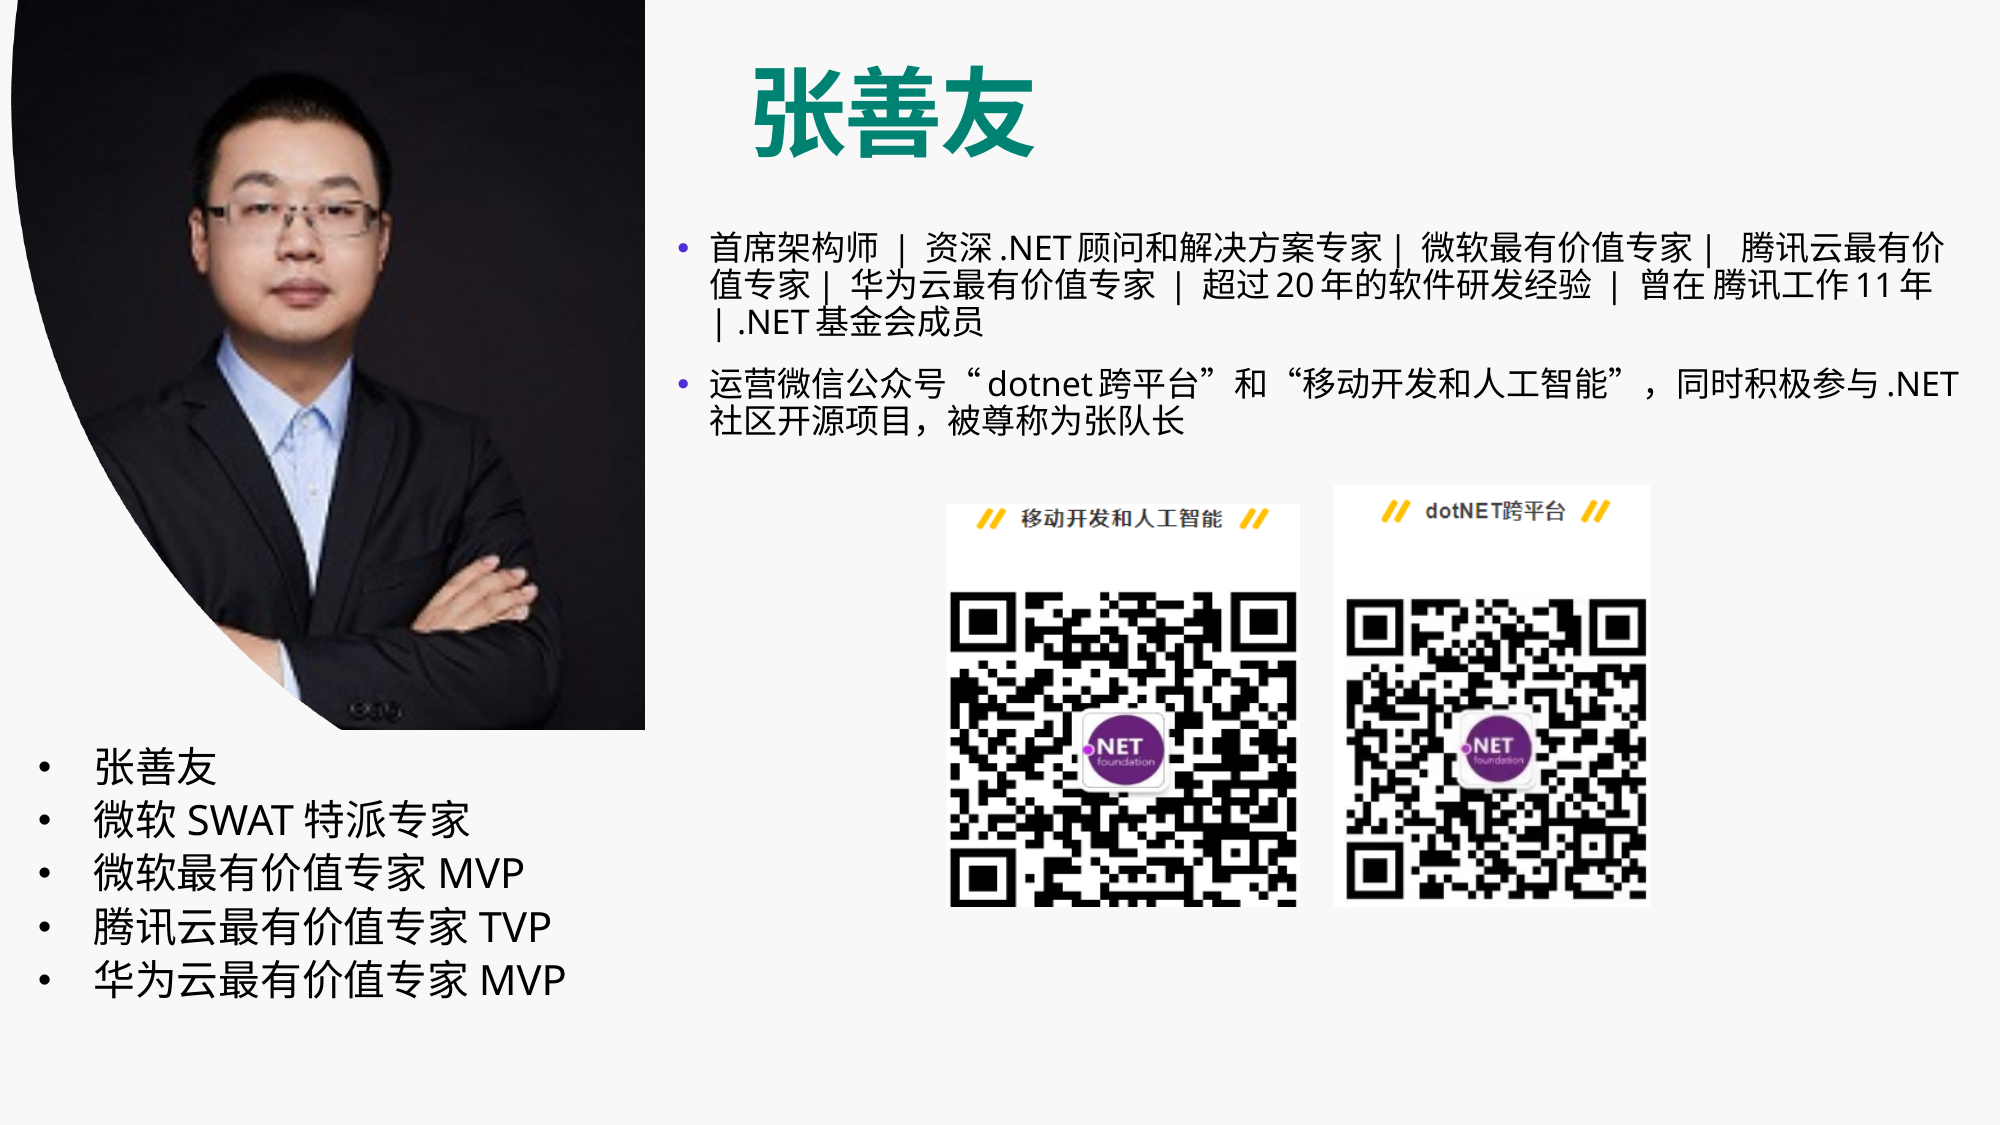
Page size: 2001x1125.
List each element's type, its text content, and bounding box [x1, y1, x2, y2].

text_box 首席架构师 | 资深.NET顾问和解决方案专家| 微软最有价值专家| 腾讯云最有价值专家| 华为云最有价值专家 | 超过20年的软件研发经验 | 曾在 腾讯工作11年 | .NET基金会成员 运营微信公众号“dotnet跨平台”和“移动开发和人工智能”，同时积极参与.NET社区开源项目，被尊称为张队长 [662, 224, 1975, 450]
picture [1333, 484, 1651, 907]
picture [947, 504, 1300, 907]
list 张善友 微软SWAT特派专家 微软最有价值专家MVP 腾讯云最有价值专家TVP 华为云最有价值专家MVP [14, 731, 647, 1030]
picture [11, 0, 645, 730]
title 张善友 [724, 50, 1863, 200]
